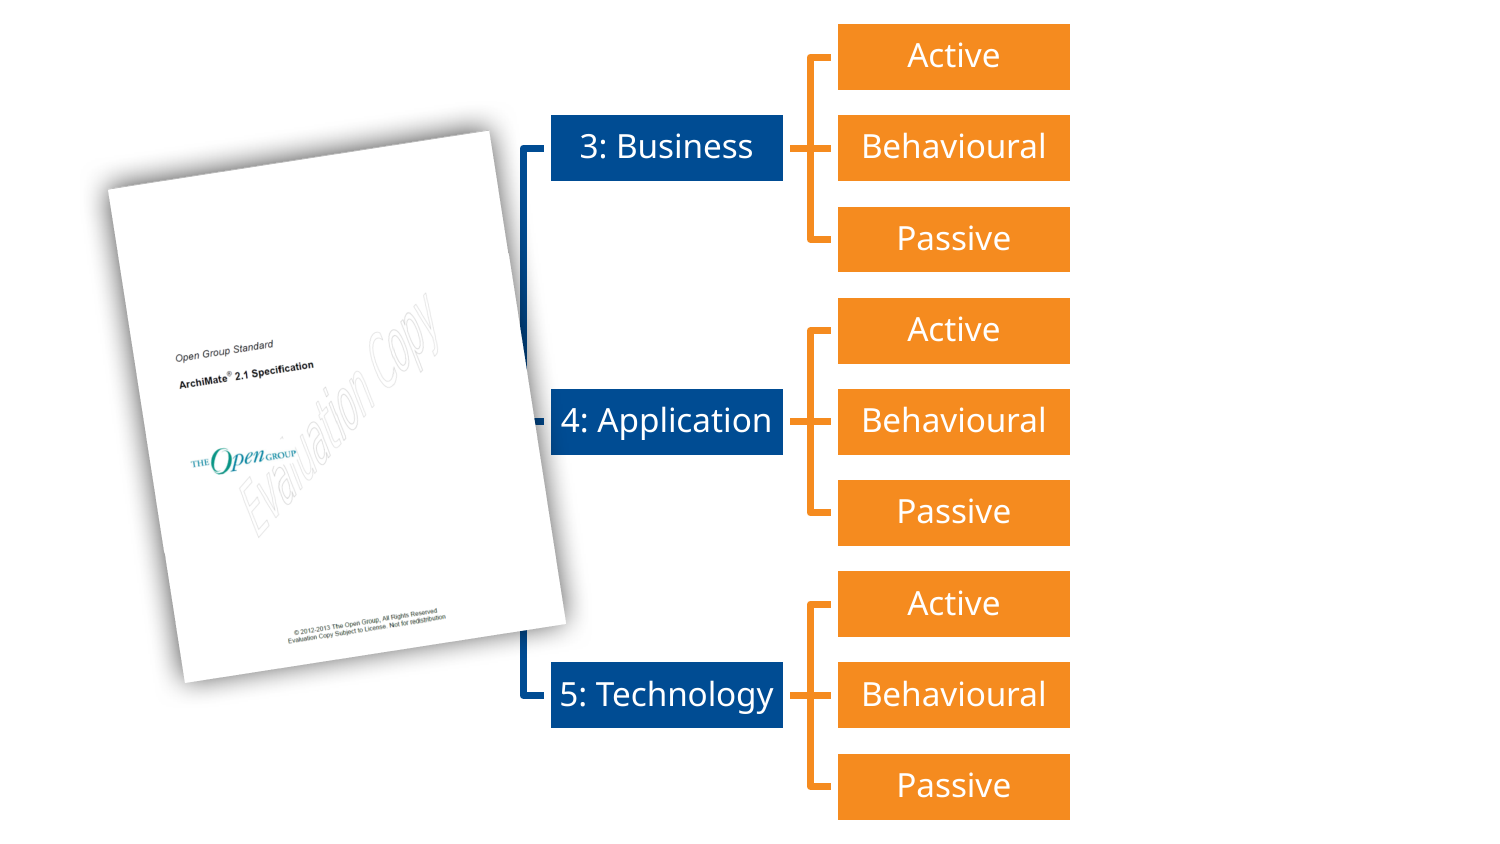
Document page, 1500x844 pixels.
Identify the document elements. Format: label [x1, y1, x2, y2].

text_box [395, 19, 1105, 824]
picture [108, 145, 530, 682]
